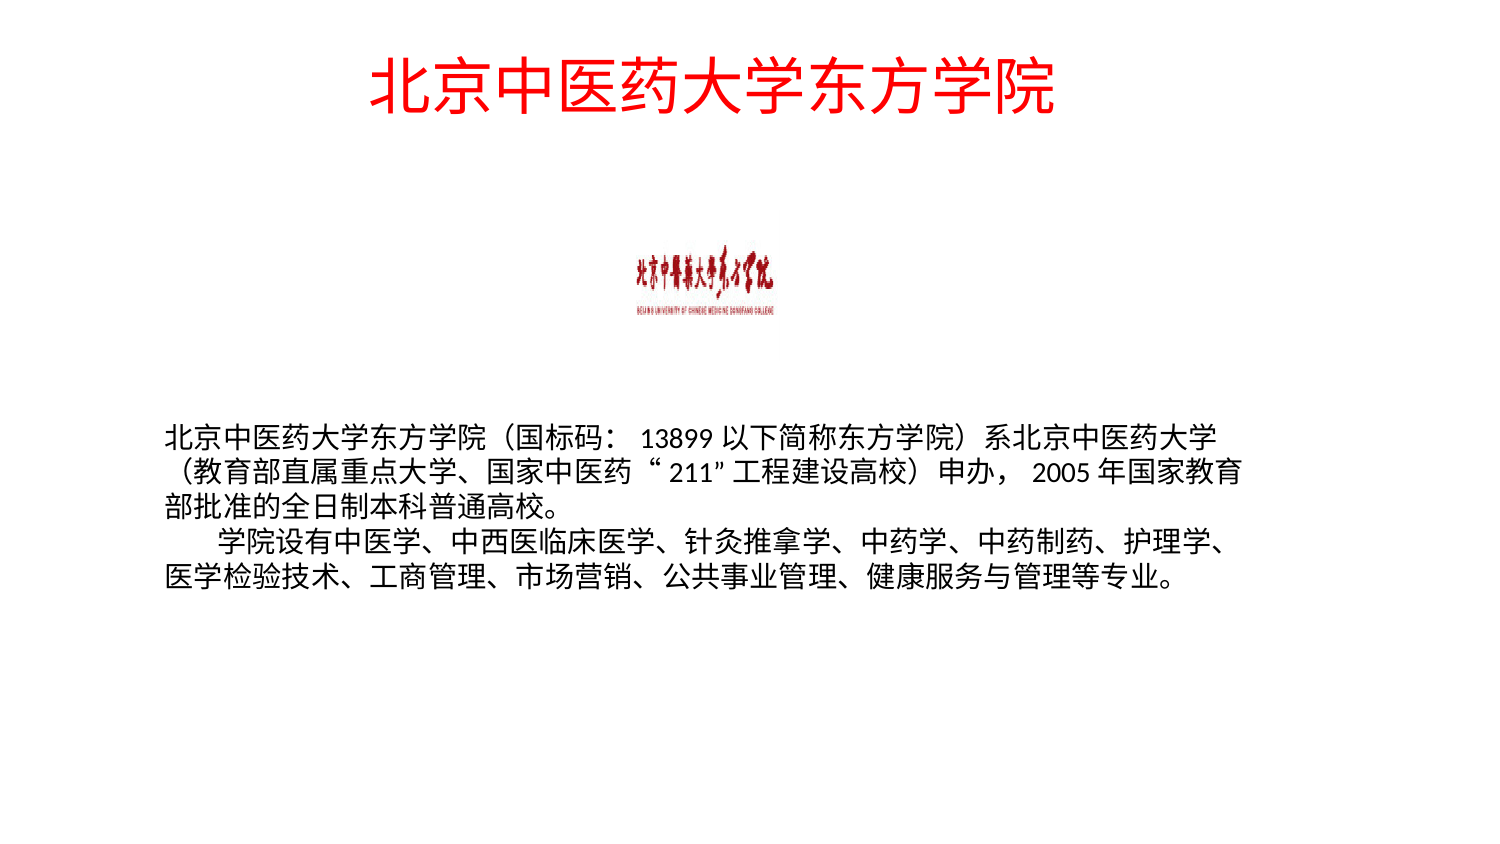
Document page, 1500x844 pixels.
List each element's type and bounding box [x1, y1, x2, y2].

picture [629, 210, 780, 361]
